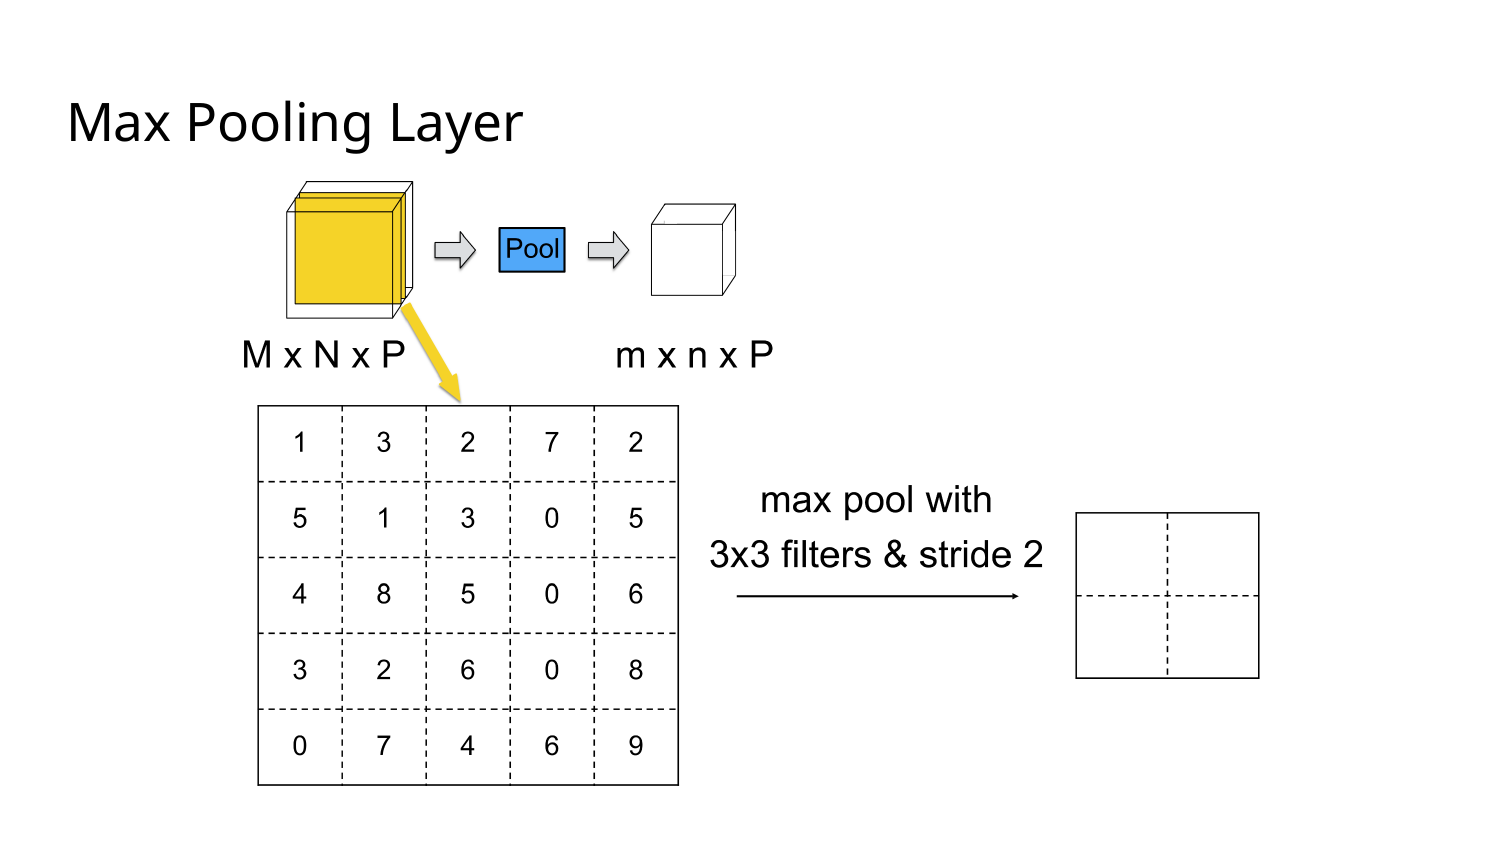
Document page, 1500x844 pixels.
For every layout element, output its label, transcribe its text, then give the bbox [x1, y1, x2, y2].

picture [234, 166, 1265, 794]
title Max Pooling Layer [51, 72, 1449, 167]
